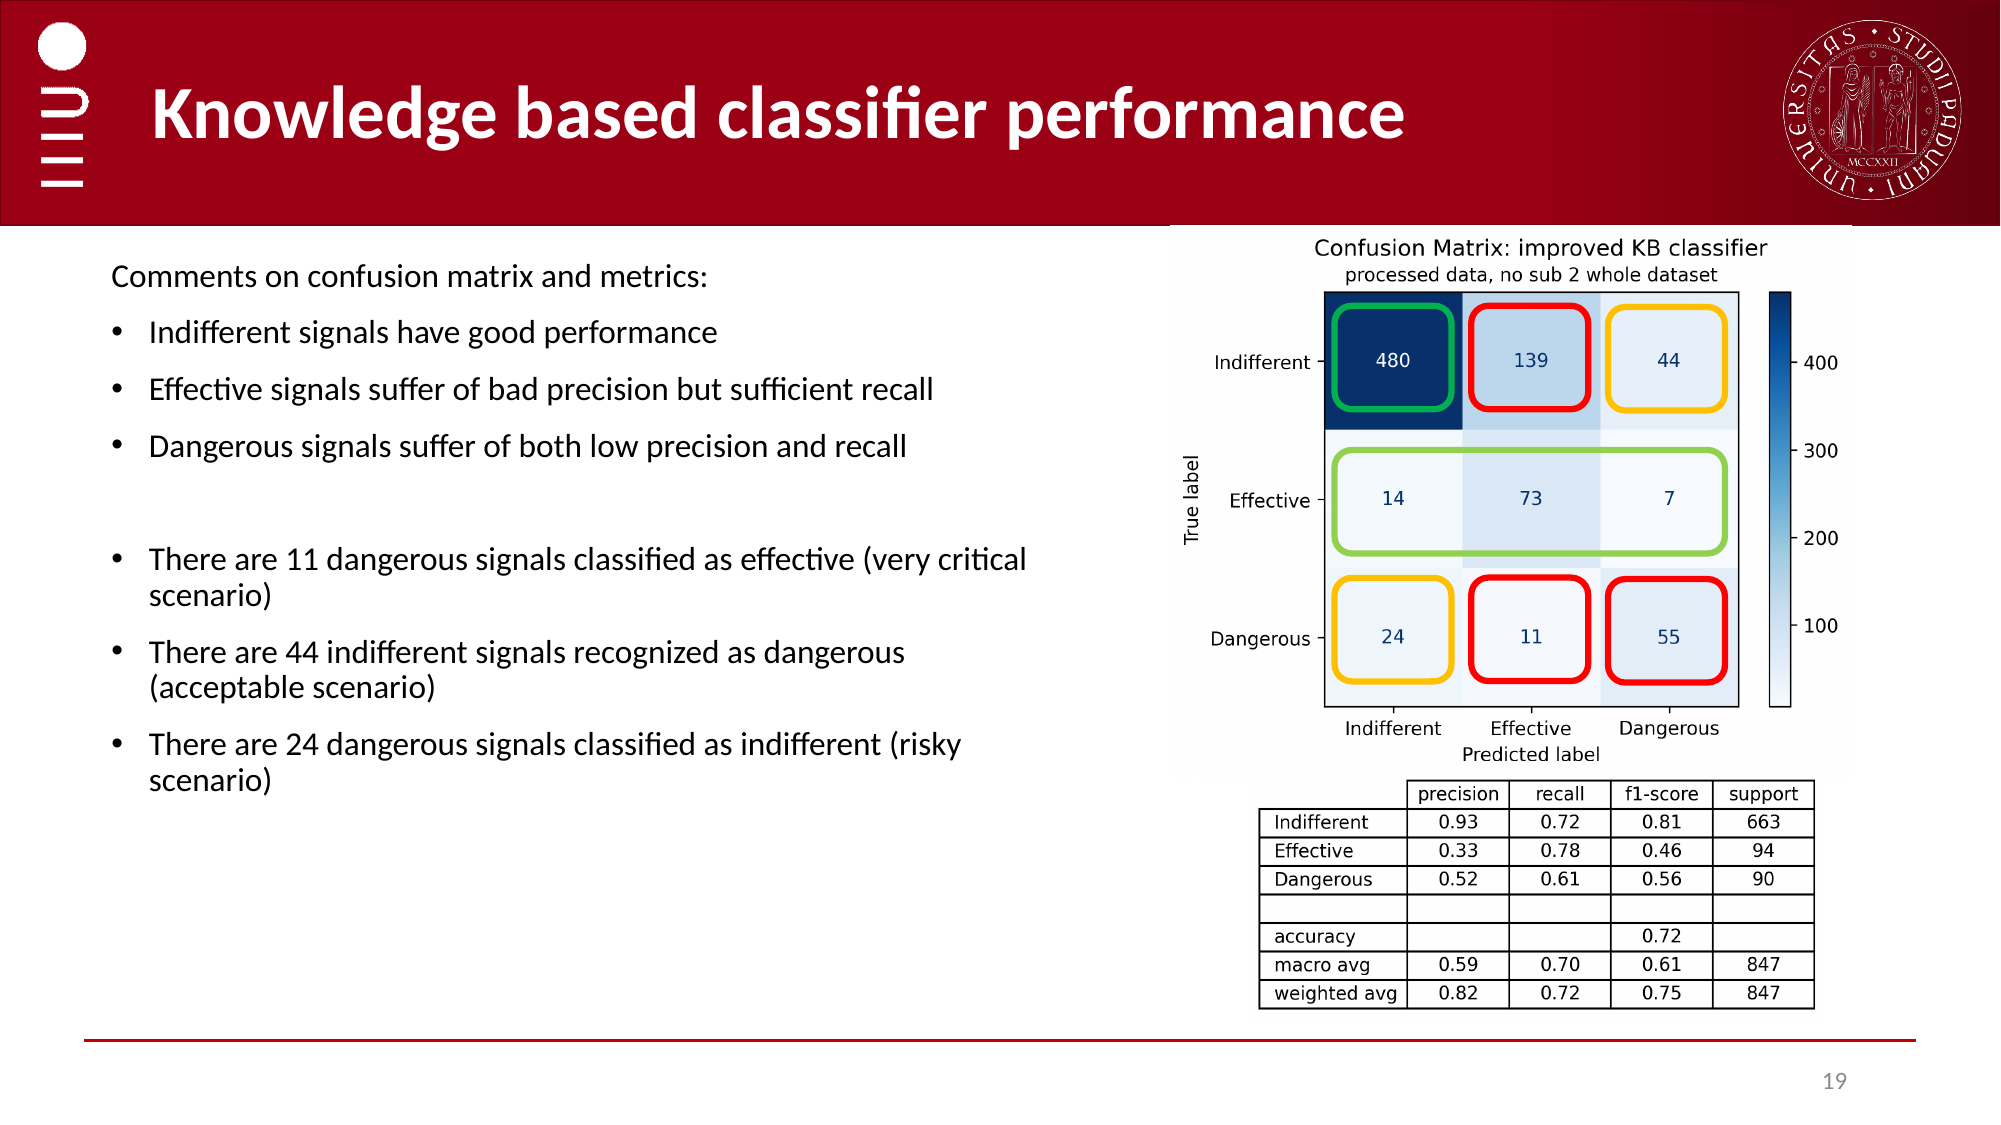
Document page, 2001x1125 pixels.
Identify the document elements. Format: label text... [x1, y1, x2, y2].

title Knowledge based classifier performance [137, 34, 1763, 194]
picture [1170, 225, 1852, 1025]
slide_number 19 [1412, 1049, 1863, 1110]
list Comments on confusion matrix and metrics: Indifferent signals have good performance Effective signals suffer of bad precision but sufficient recall Dangerous signals suffer of both low precision and recall There are 11 dangerous signals classified as effective (very critical scenario) There are 44 indifferent signals recognized as dangerous (acceptable scenario) There are 24 dangerous signals classified as indifferent (risky scenario) [96, 251, 1072, 998]
picture [1783, 20, 1963, 200]
